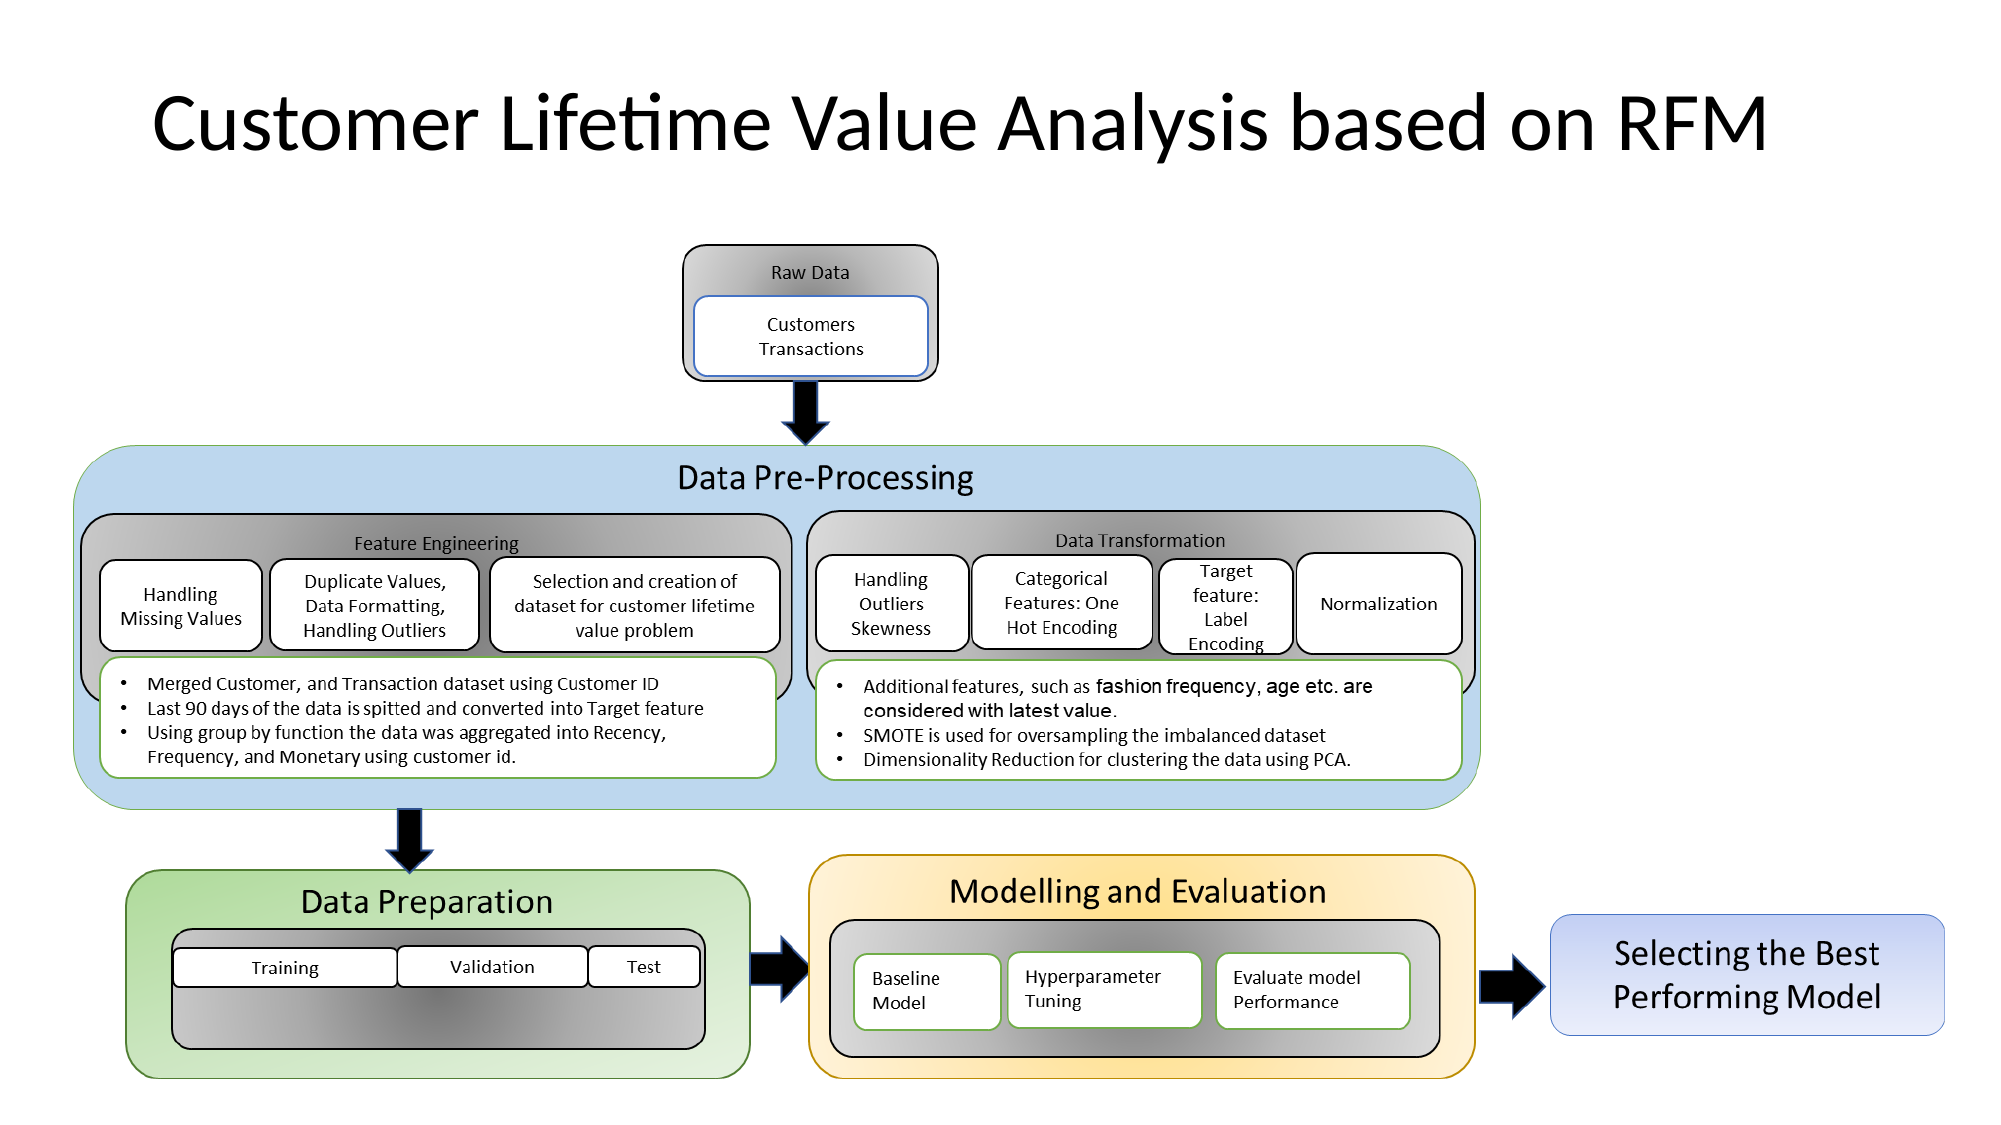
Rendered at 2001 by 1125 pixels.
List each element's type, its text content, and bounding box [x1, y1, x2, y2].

title Customer Lifetime Value Analysis based on RFM [137, 59, 1863, 187]
picture [73, 244, 1945, 1079]
